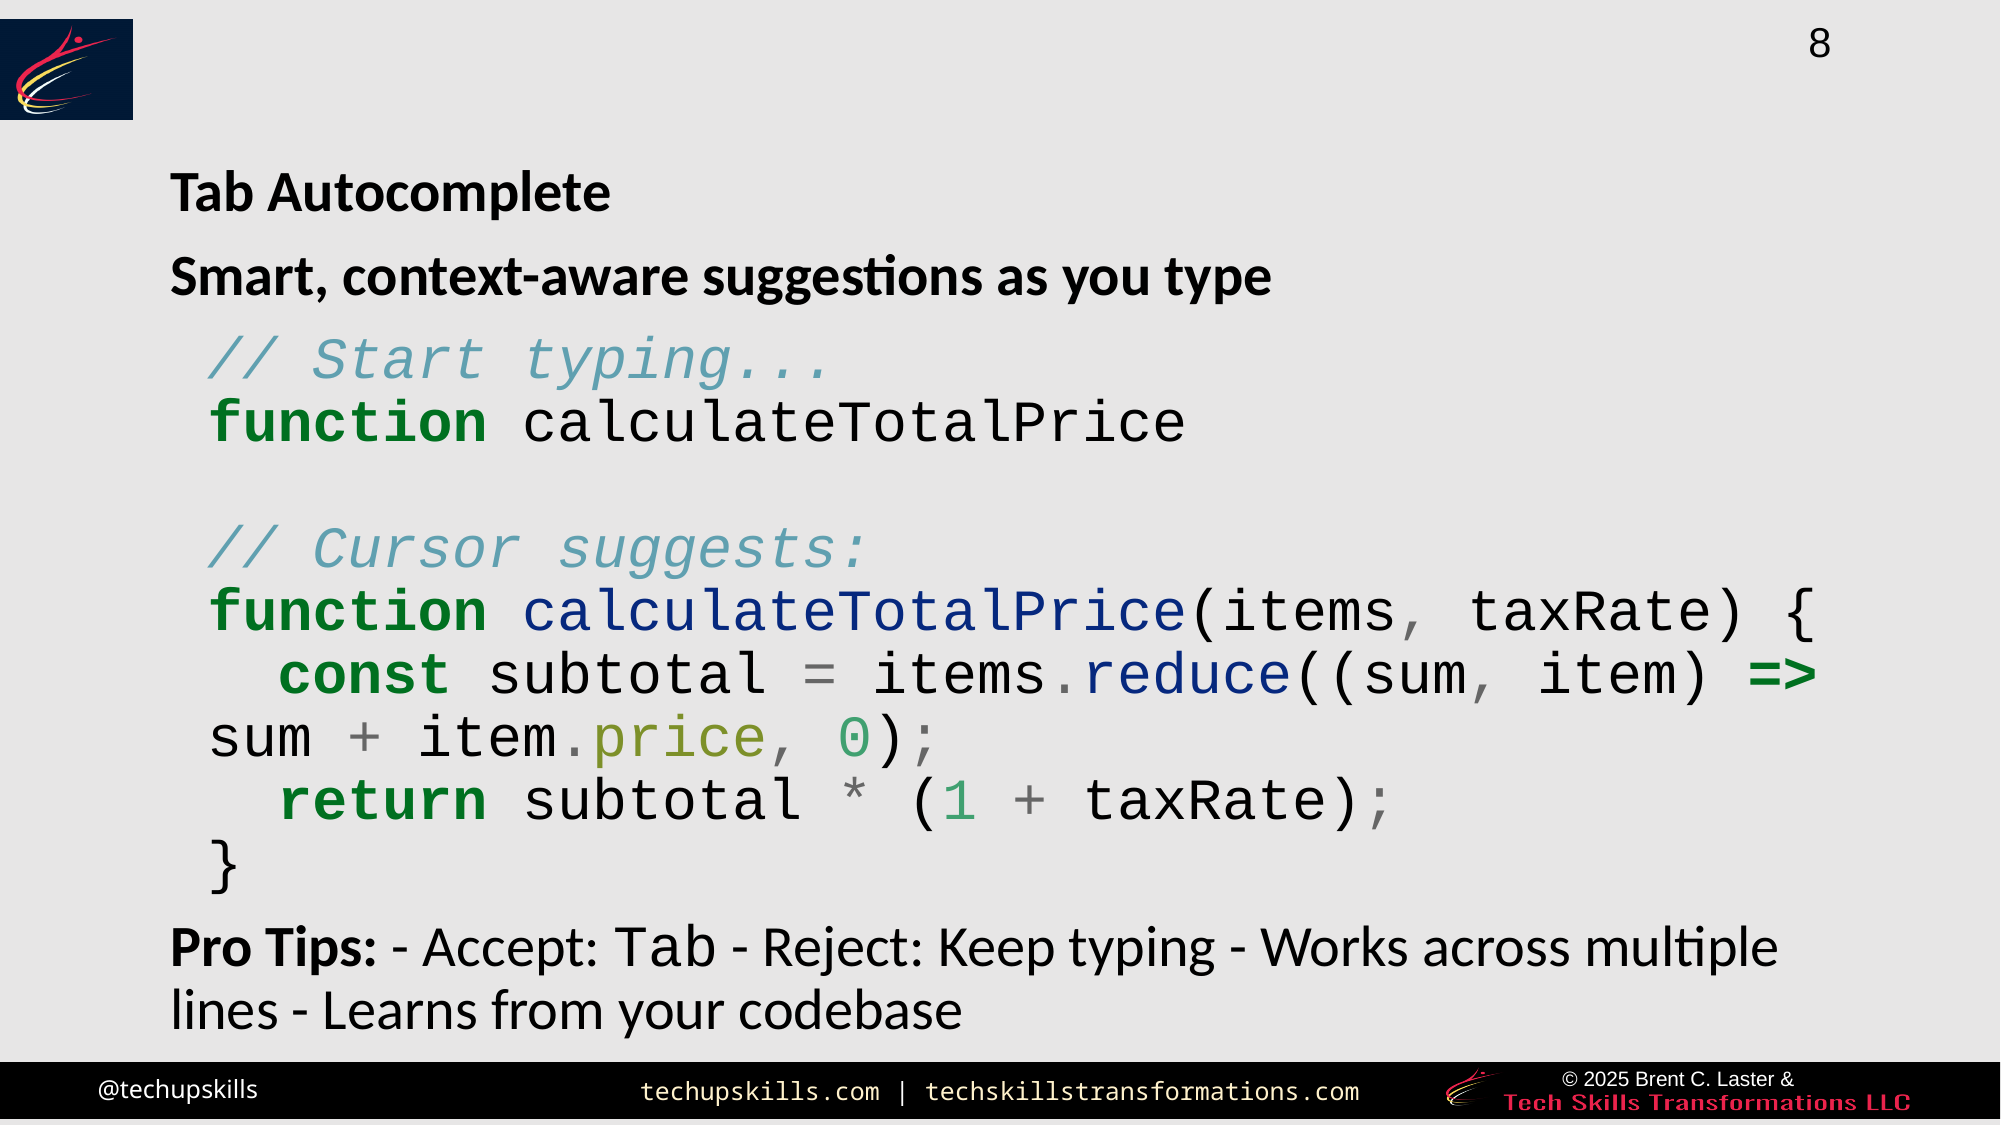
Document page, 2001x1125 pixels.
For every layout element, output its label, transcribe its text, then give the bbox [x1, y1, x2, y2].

list Tab Autocomplete Smart, context-aware suggestions as you type // Start typing... function calculateTotalPrice // Cursor suggests: function calculateTotalPrice(items, taxRate) { const subtotal = items.reduce((sum, item) => sum + item.price, 0); return subtotal * (1 + taxRate); } Pro Tips: - Accept: Tab - Reject: Keep typing - Works across multiple lines - Learns from your codebase [154, 153, 1880, 868]
picture [0, 19, 133, 120]
picture [1429, 1059, 1945, 1114]
